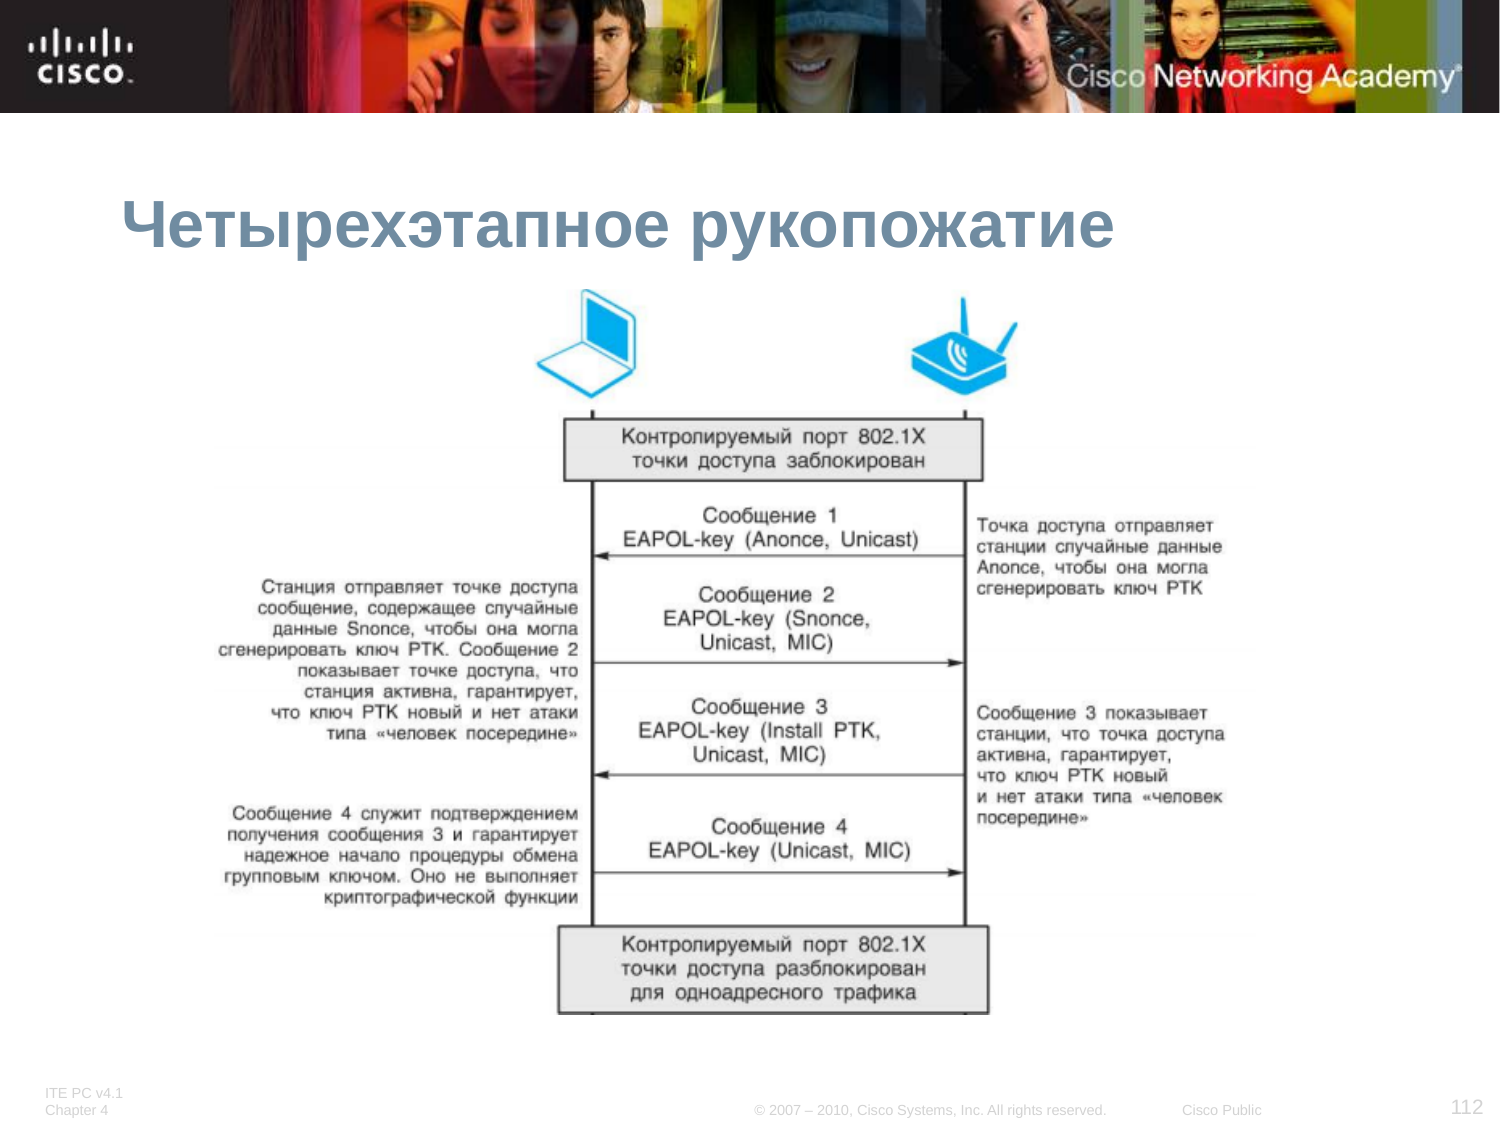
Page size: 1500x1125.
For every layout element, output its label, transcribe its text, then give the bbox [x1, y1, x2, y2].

picture [214, 288, 1256, 1016]
picture [0, 0, 1500, 113]
title Четырехэтапное рукопожатие [107, 130, 1444, 269]
